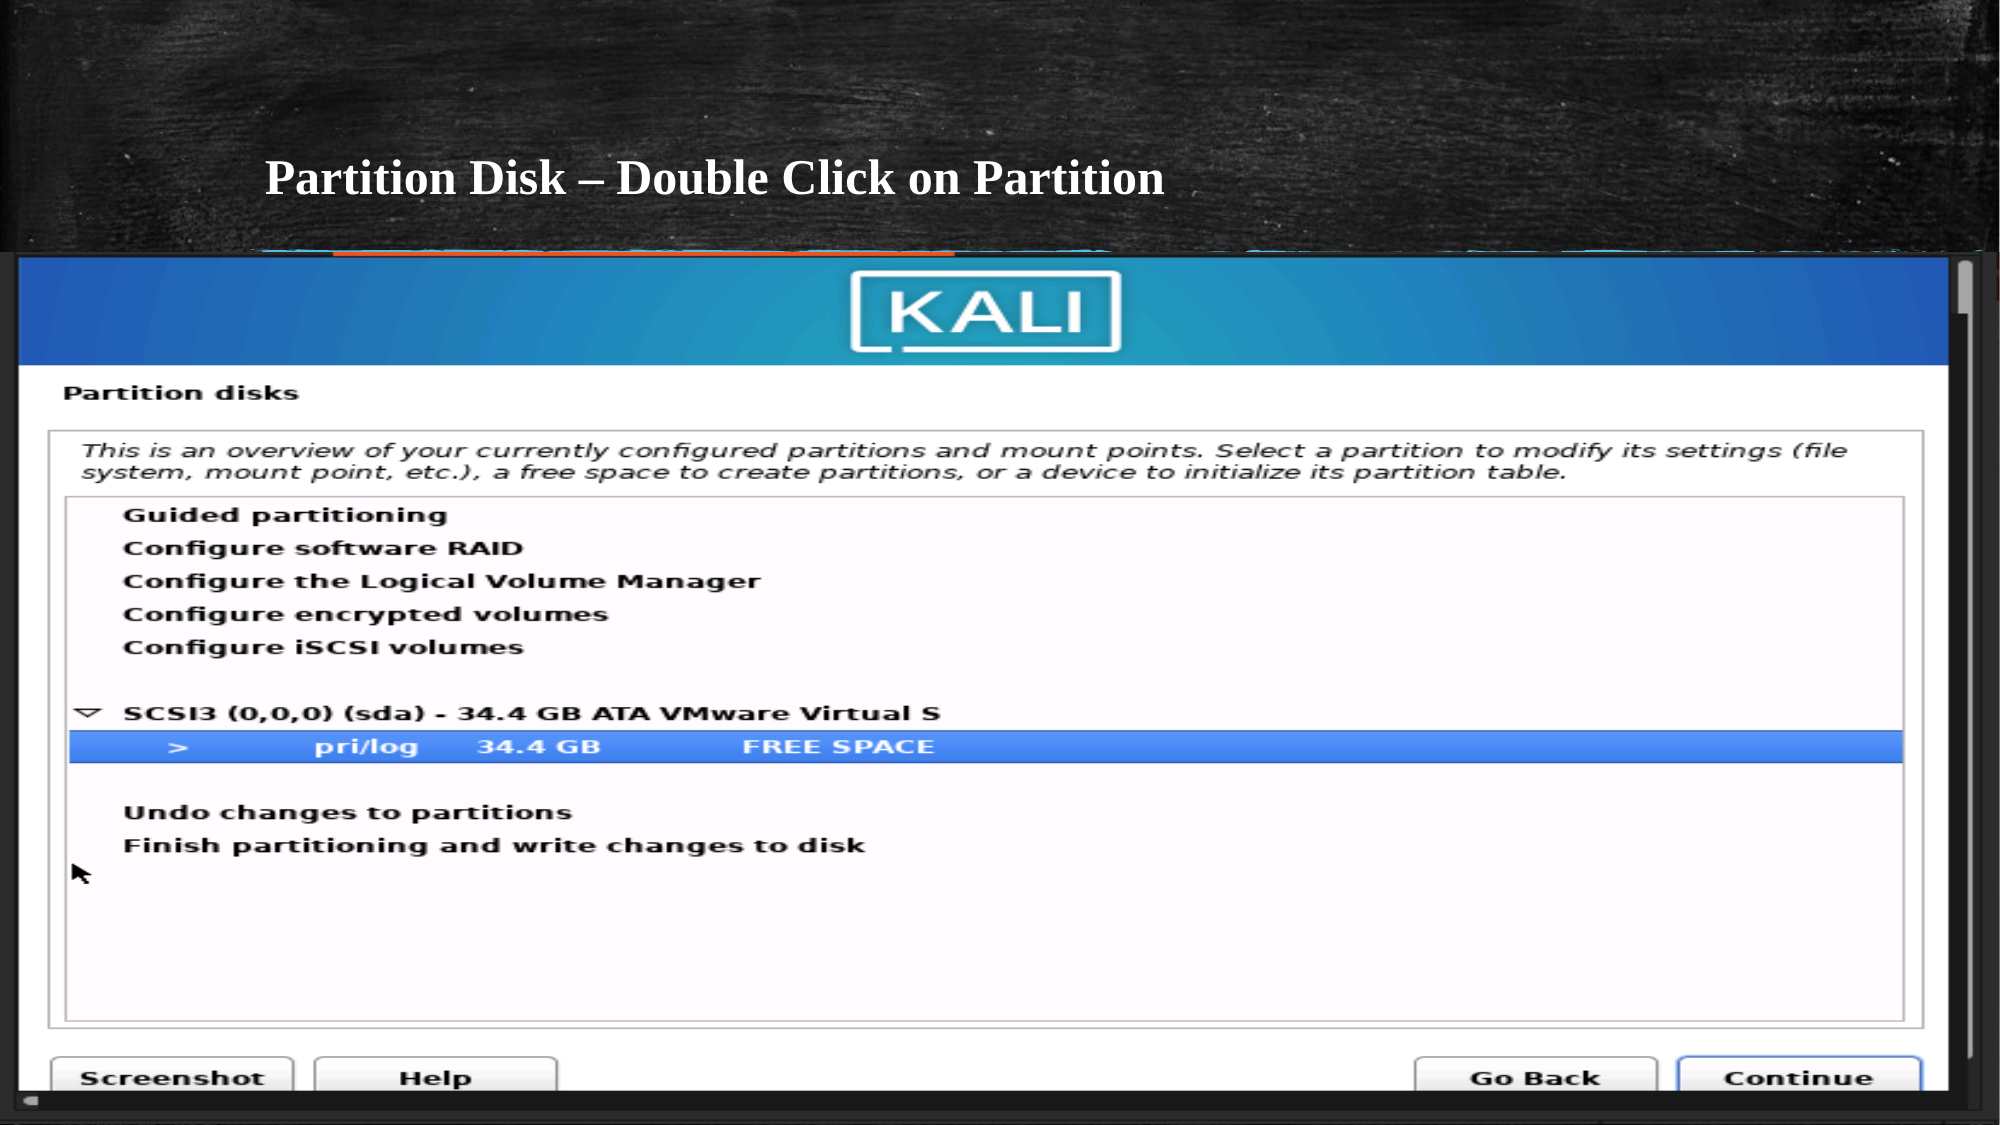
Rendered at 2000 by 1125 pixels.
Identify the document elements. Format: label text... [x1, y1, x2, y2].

picture [0, 252, 2000, 1124]
title Partition Disk – Double Click on Partition [249, 45, 1750, 213]
